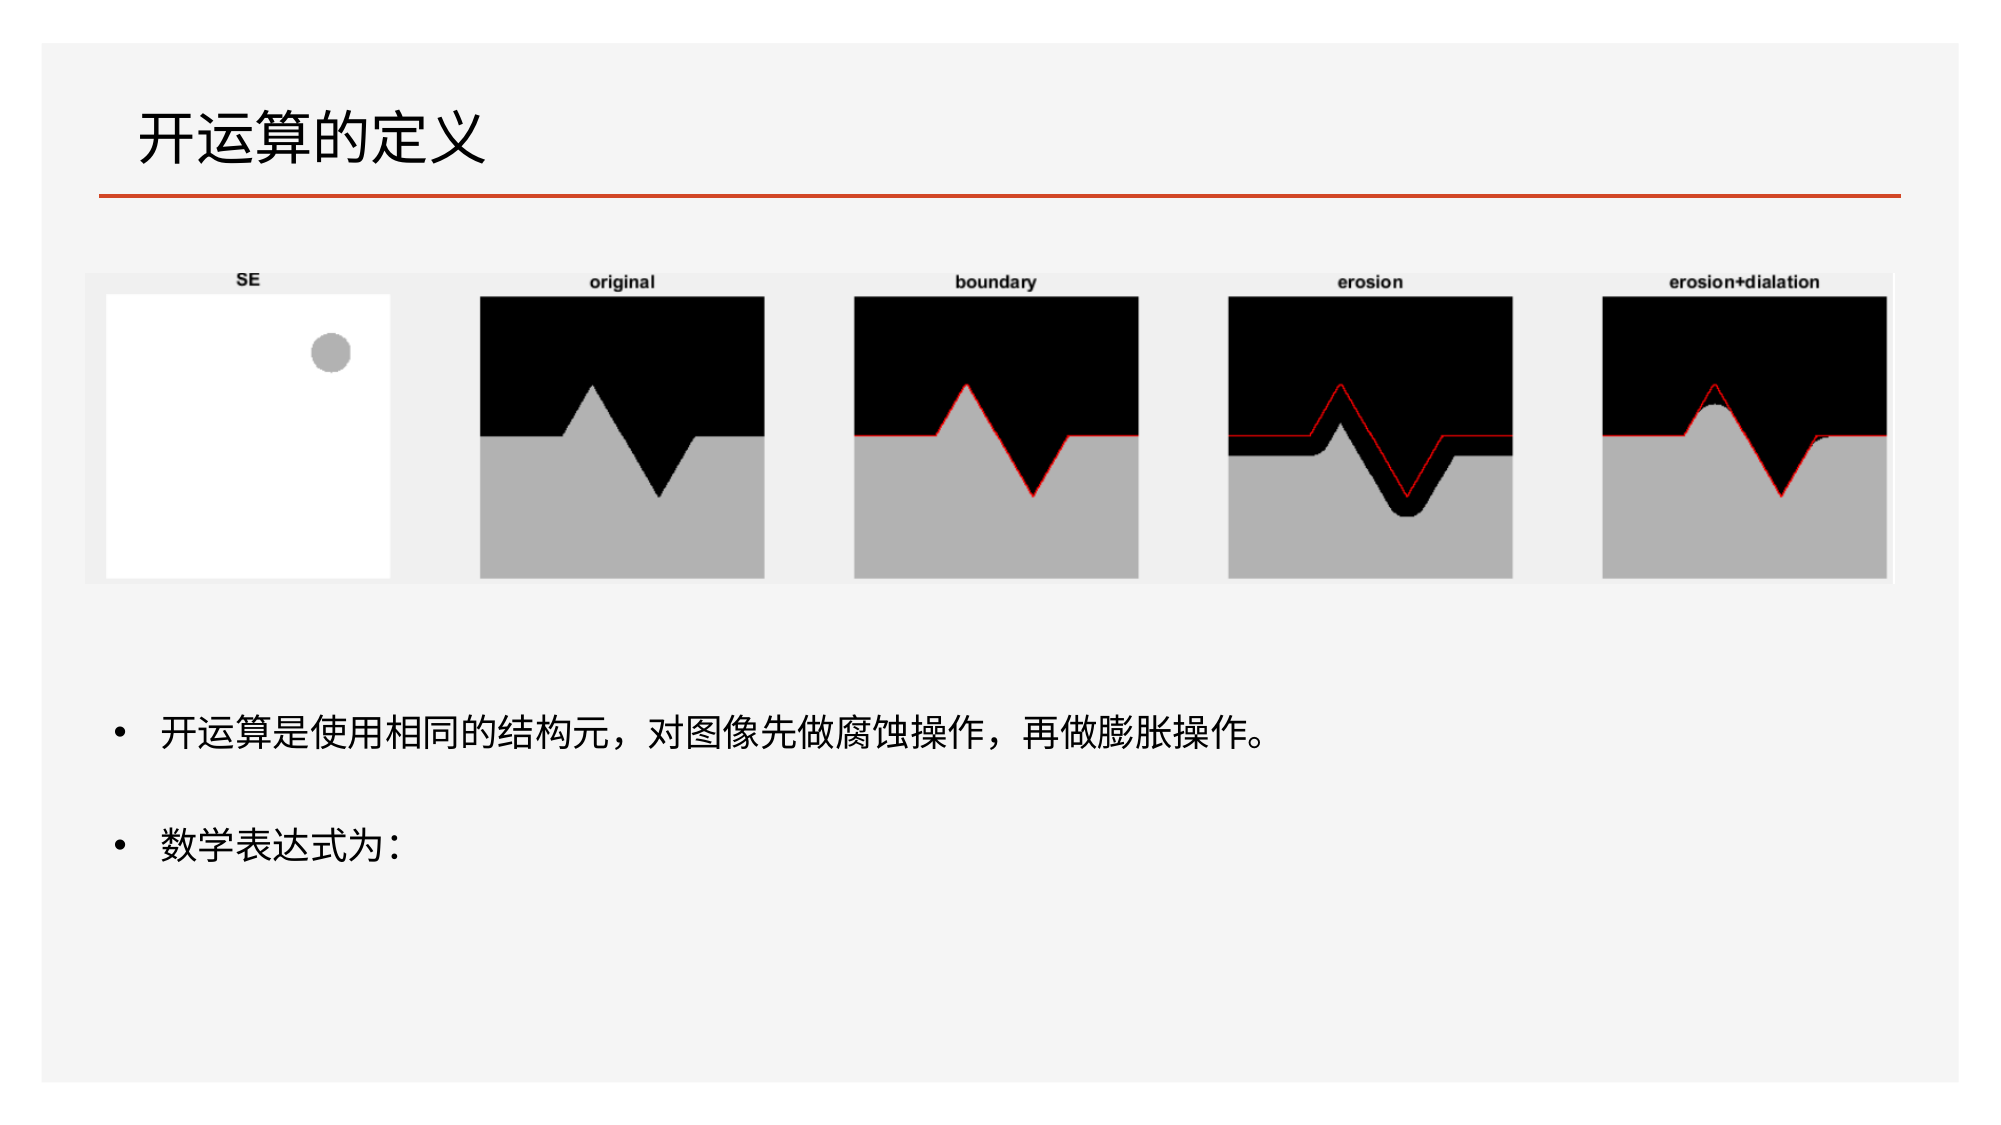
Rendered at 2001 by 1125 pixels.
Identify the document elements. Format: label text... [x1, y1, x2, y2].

title 开运算的定义 [85, 73, 1214, 179]
picture [85, 273, 1895, 584]
